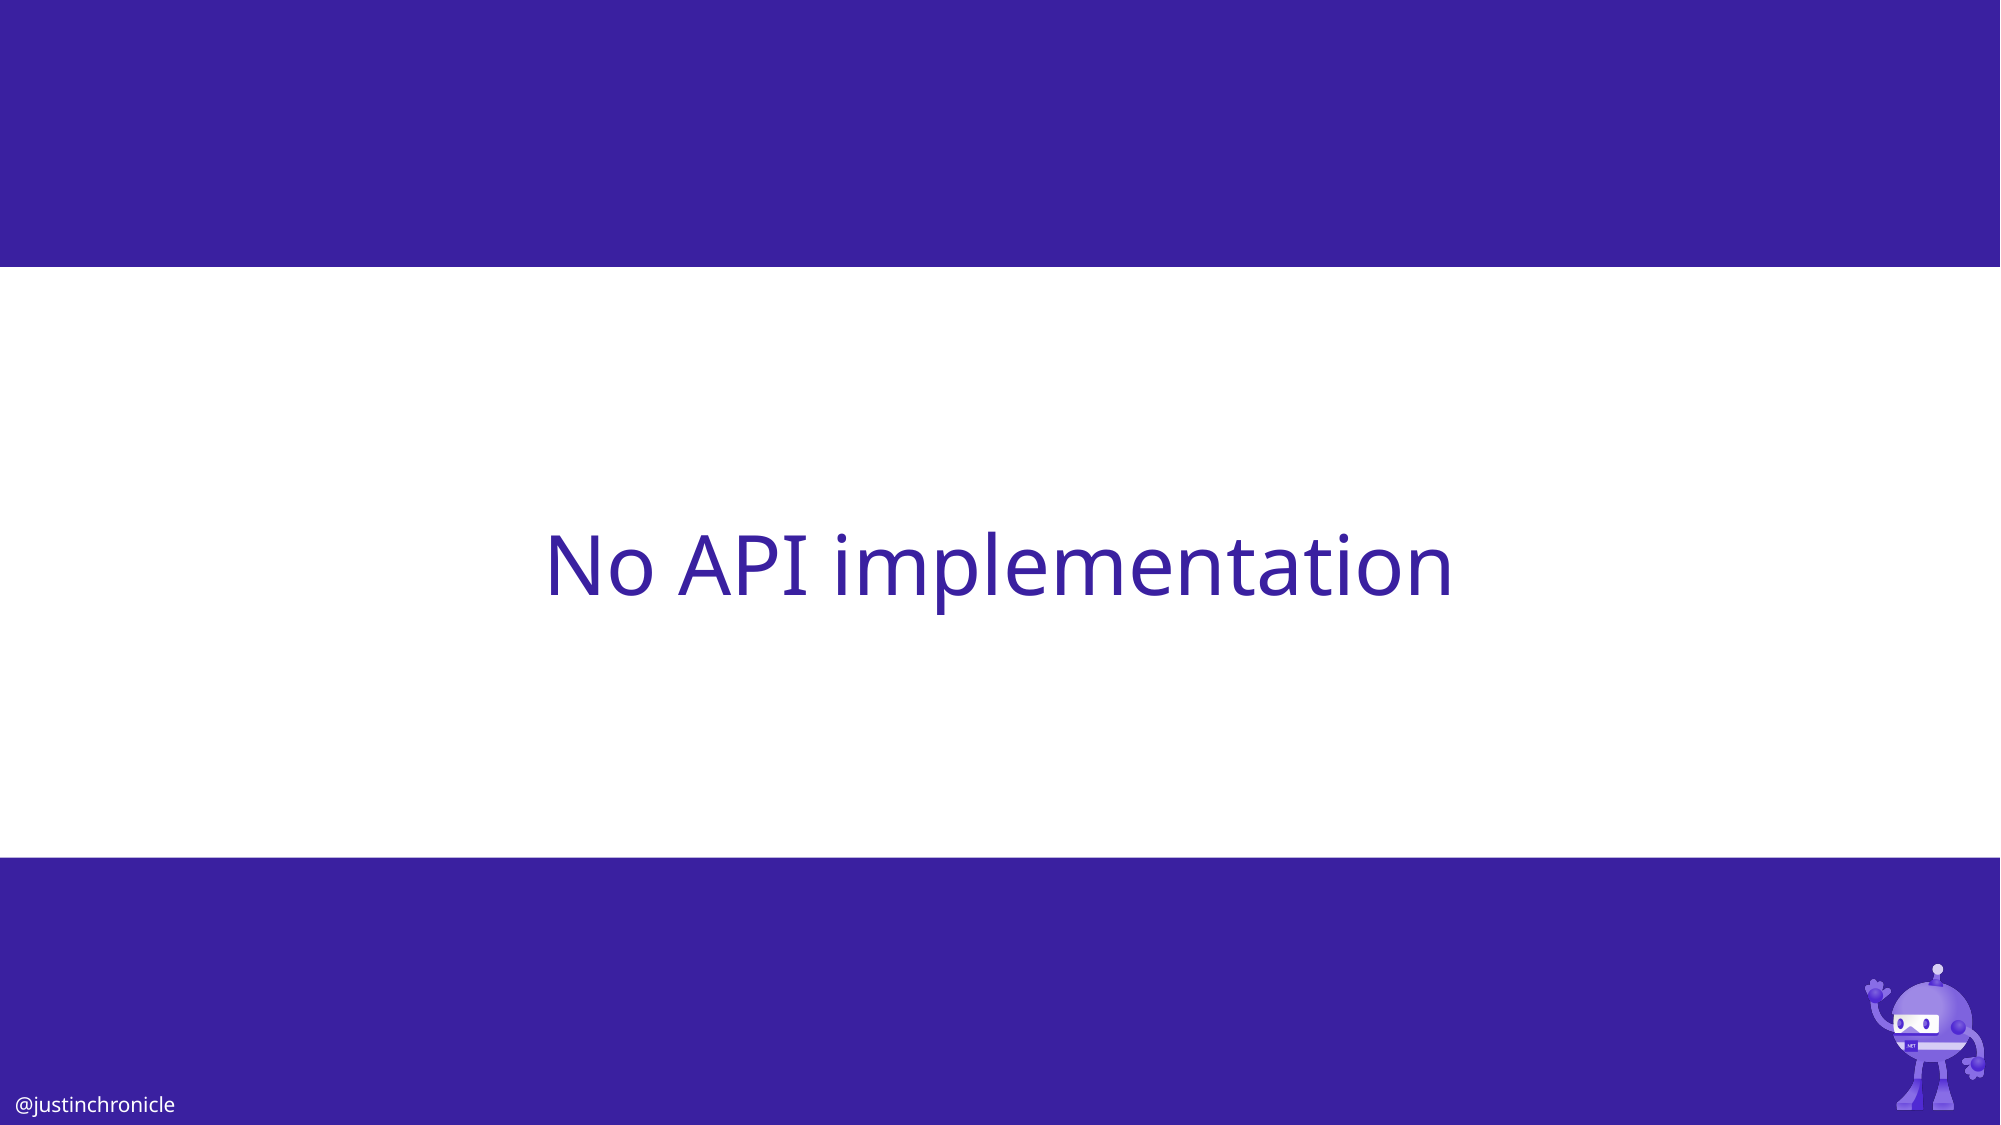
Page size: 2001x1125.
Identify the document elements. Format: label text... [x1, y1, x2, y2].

picture [1864, 962, 1986, 1111]
text_box @justinchronicle [0, 1084, 264, 1125]
text_box No API implementation [0, 267, 2000, 858]
